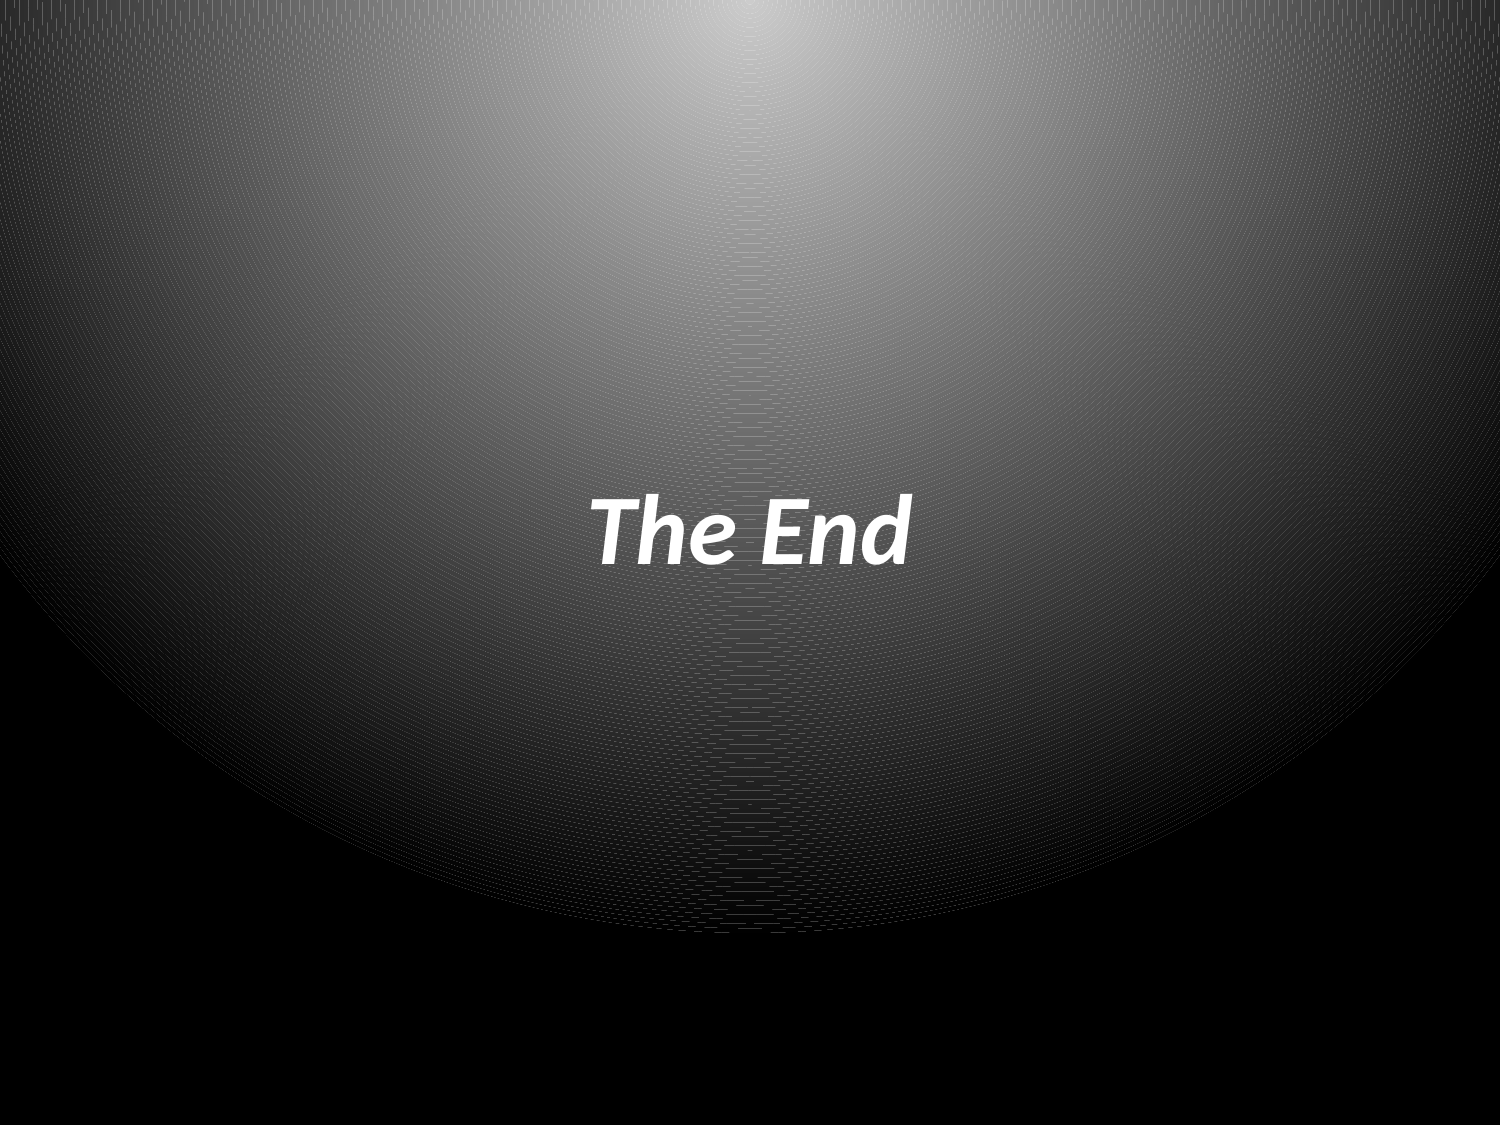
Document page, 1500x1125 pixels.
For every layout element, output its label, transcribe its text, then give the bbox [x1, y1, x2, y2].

title The End [75, 337, 1425, 713]
